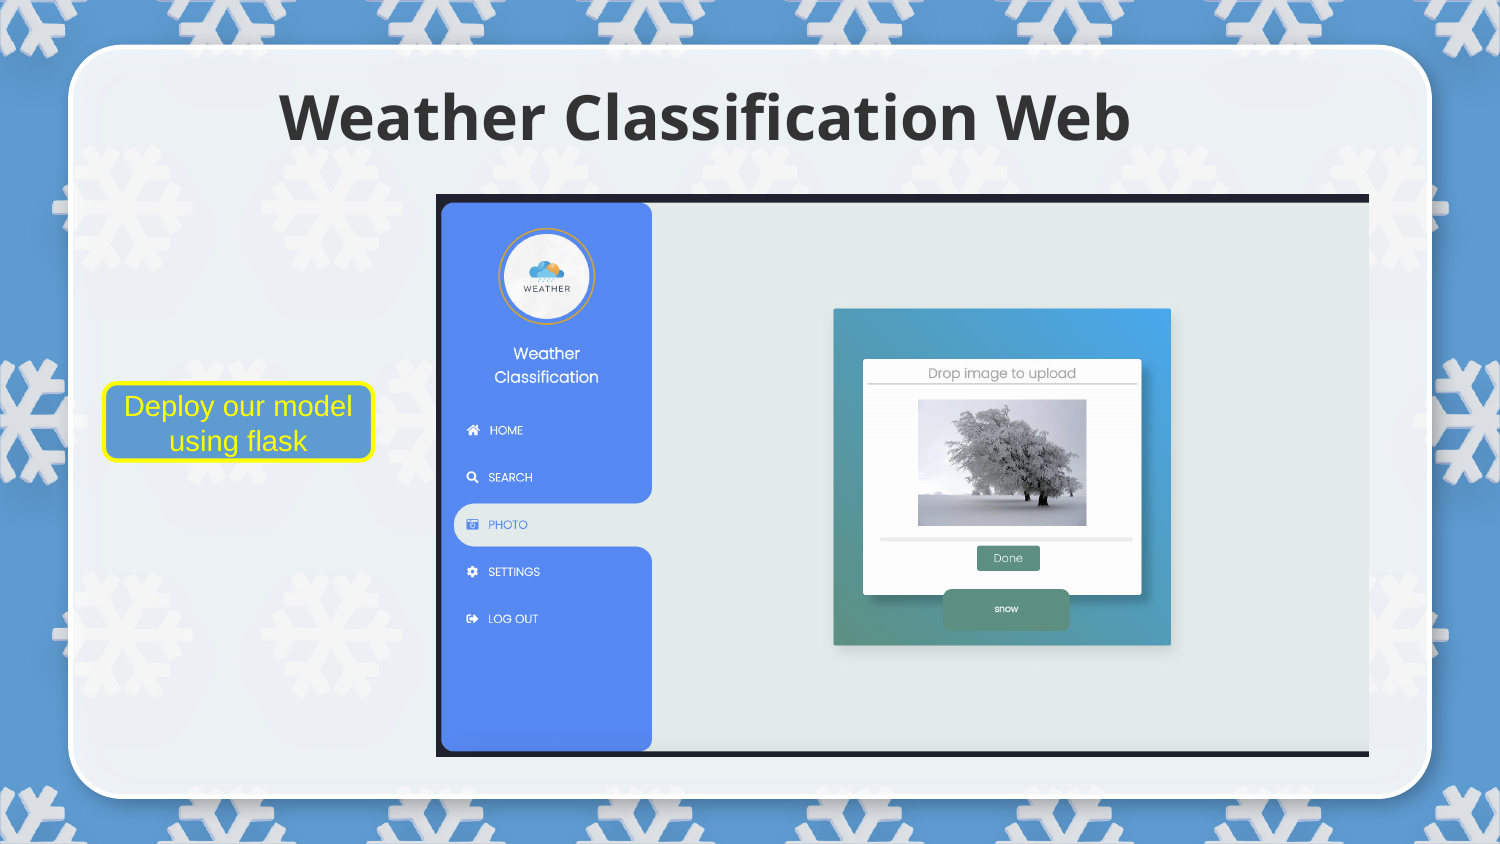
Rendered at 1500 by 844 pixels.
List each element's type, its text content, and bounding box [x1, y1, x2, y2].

title Weather Classification Web [264, 62, 1215, 170]
text_box Deploy our model using flask [101, 381, 376, 463]
picture [0, 0, 1500, 844]
